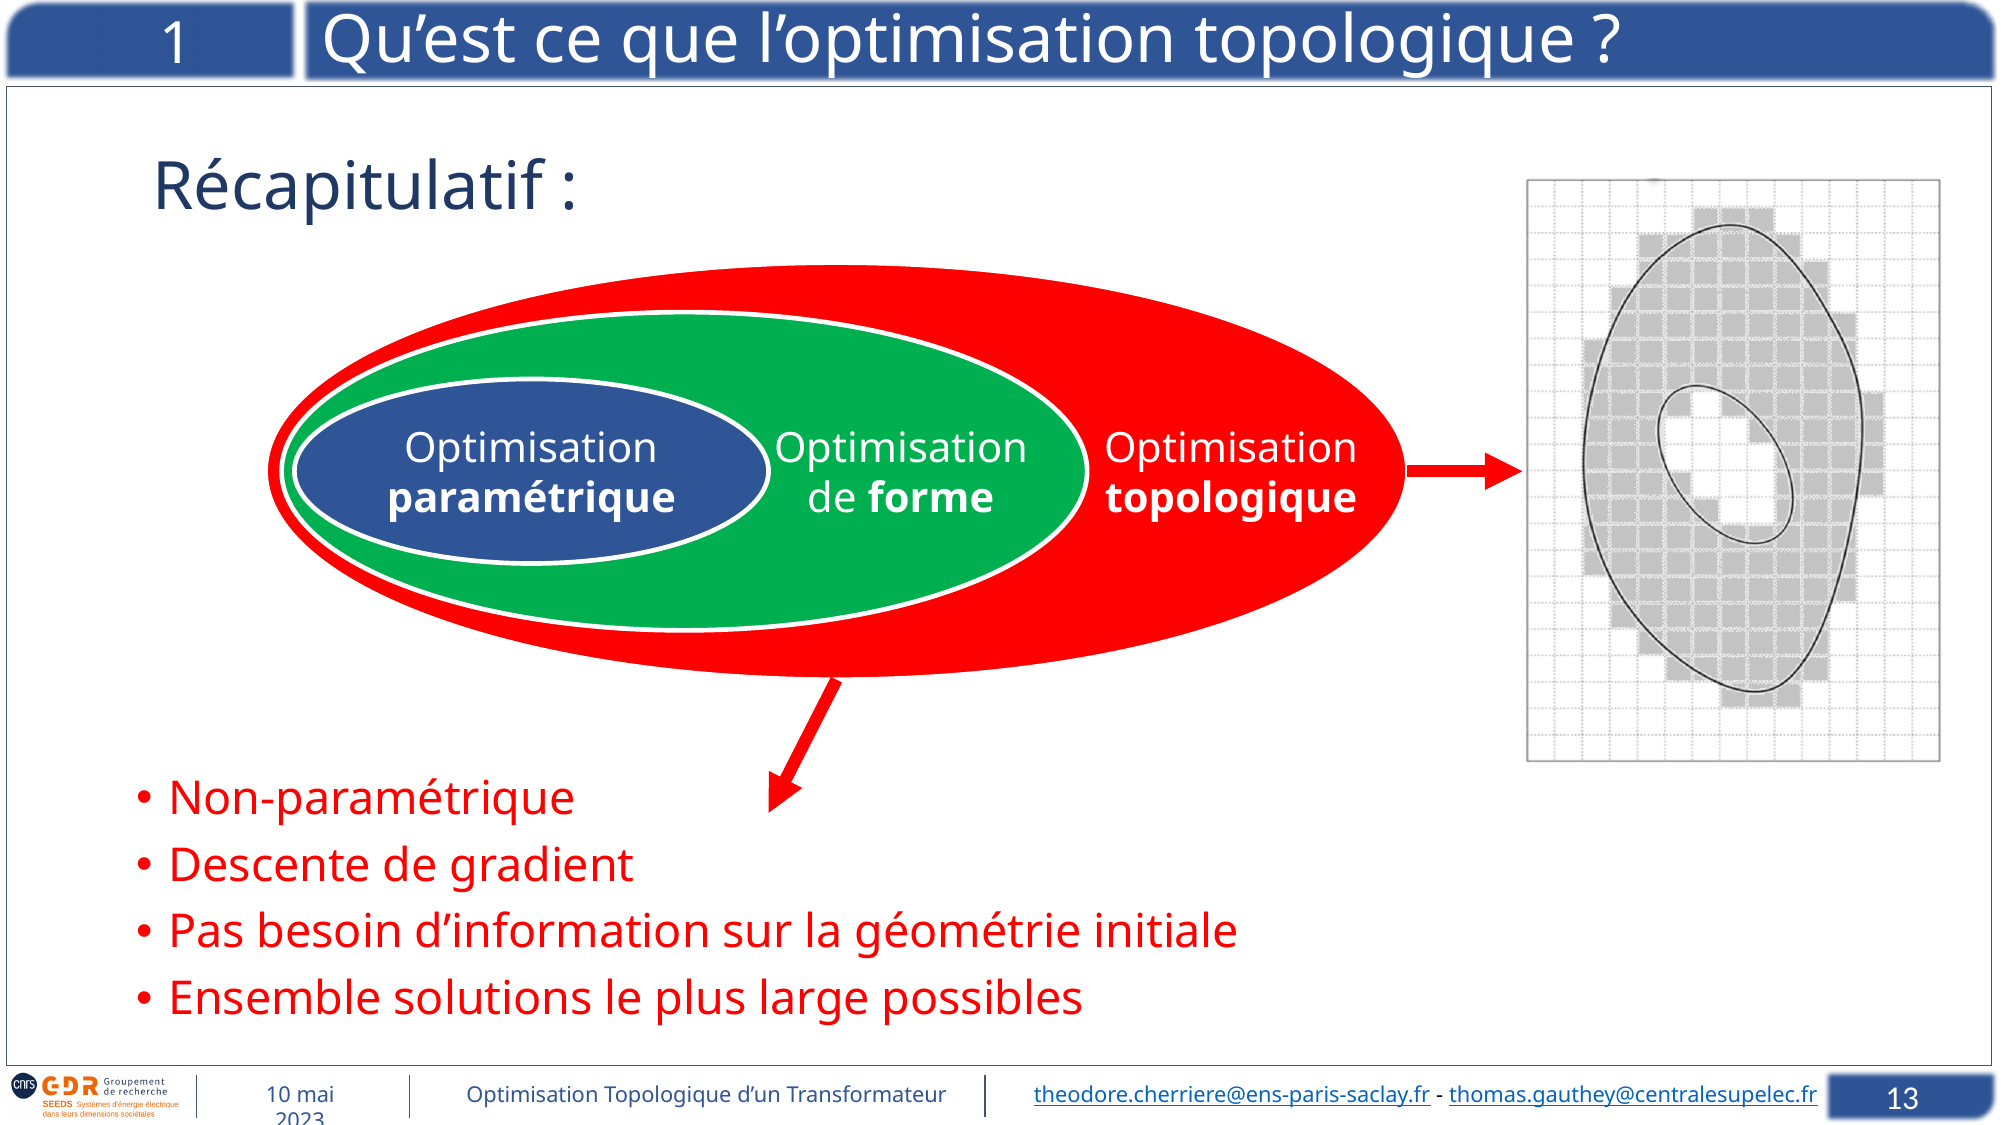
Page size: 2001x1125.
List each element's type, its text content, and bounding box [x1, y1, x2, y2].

text_box [280, 311, 1075, 632]
text_box Non-paramétrique Descente de gradient Pas besoin d’information sur la géométrie initiale Ensemble solutions le plus large possibles [121, 766, 1433, 1034]
text_box Optimisation de forme [745, 413, 1057, 528]
text_box Optimisation topologique [1075, 413, 1387, 528]
picture [10, 1069, 180, 1119]
slide_number 13 [1870, 1068, 1968, 1125]
text_box Récapitulatif : [137, 144, 650, 233]
text_box [264, 261, 1409, 681]
title Qu’est ce que l’optimisation topologique ? [307, 0, 1945, 83]
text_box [768, 679, 837, 813]
picture [1522, 175, 1945, 767]
list 1 [55, 5, 297, 84]
text_box Optimisation paramétrique [293, 377, 770, 565]
